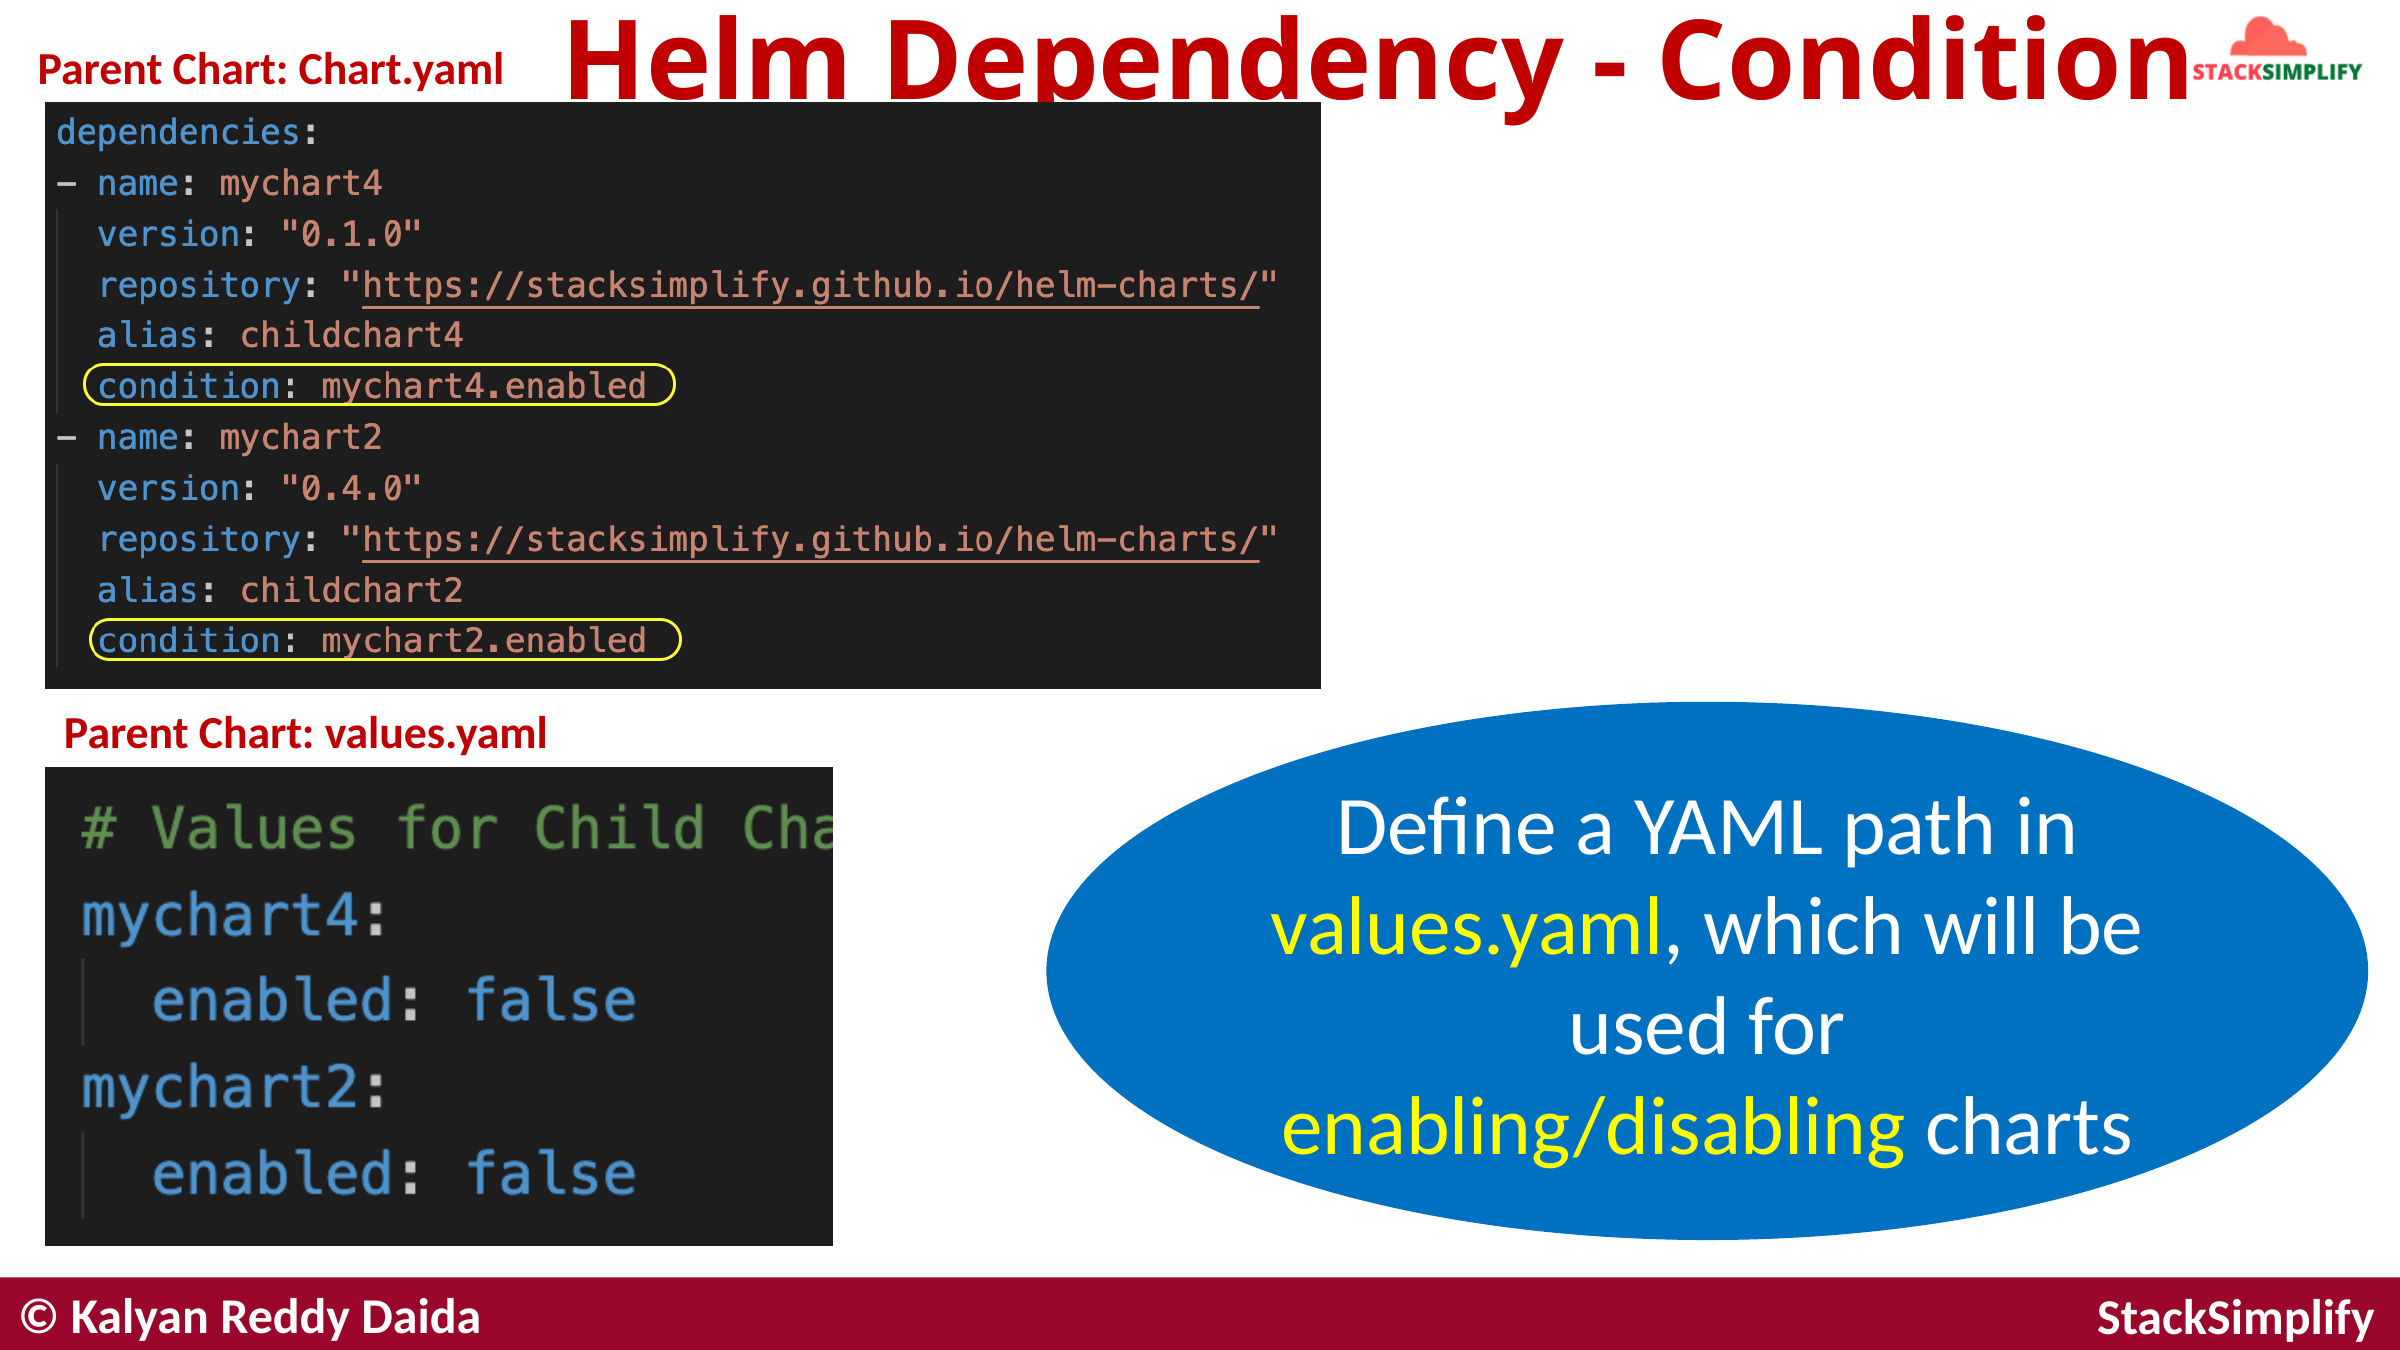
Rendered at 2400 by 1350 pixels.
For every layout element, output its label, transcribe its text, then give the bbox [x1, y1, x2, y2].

footer © Kalyan Reddy Daida [0, 1278, 543, 1350]
text_box Parent Chart: values.yaml [49, 695, 564, 754]
picture [45, 102, 1321, 689]
title Helm Dependency - Condition [343, 0, 2400, 161]
text_box Parent Chart: Chart.yaml [22, 31, 520, 102]
picture [45, 767, 833, 1246]
text_box Define a YAML path in values.yaml, which will be used for enabling/disabling charts [1044, 699, 2371, 1243]
